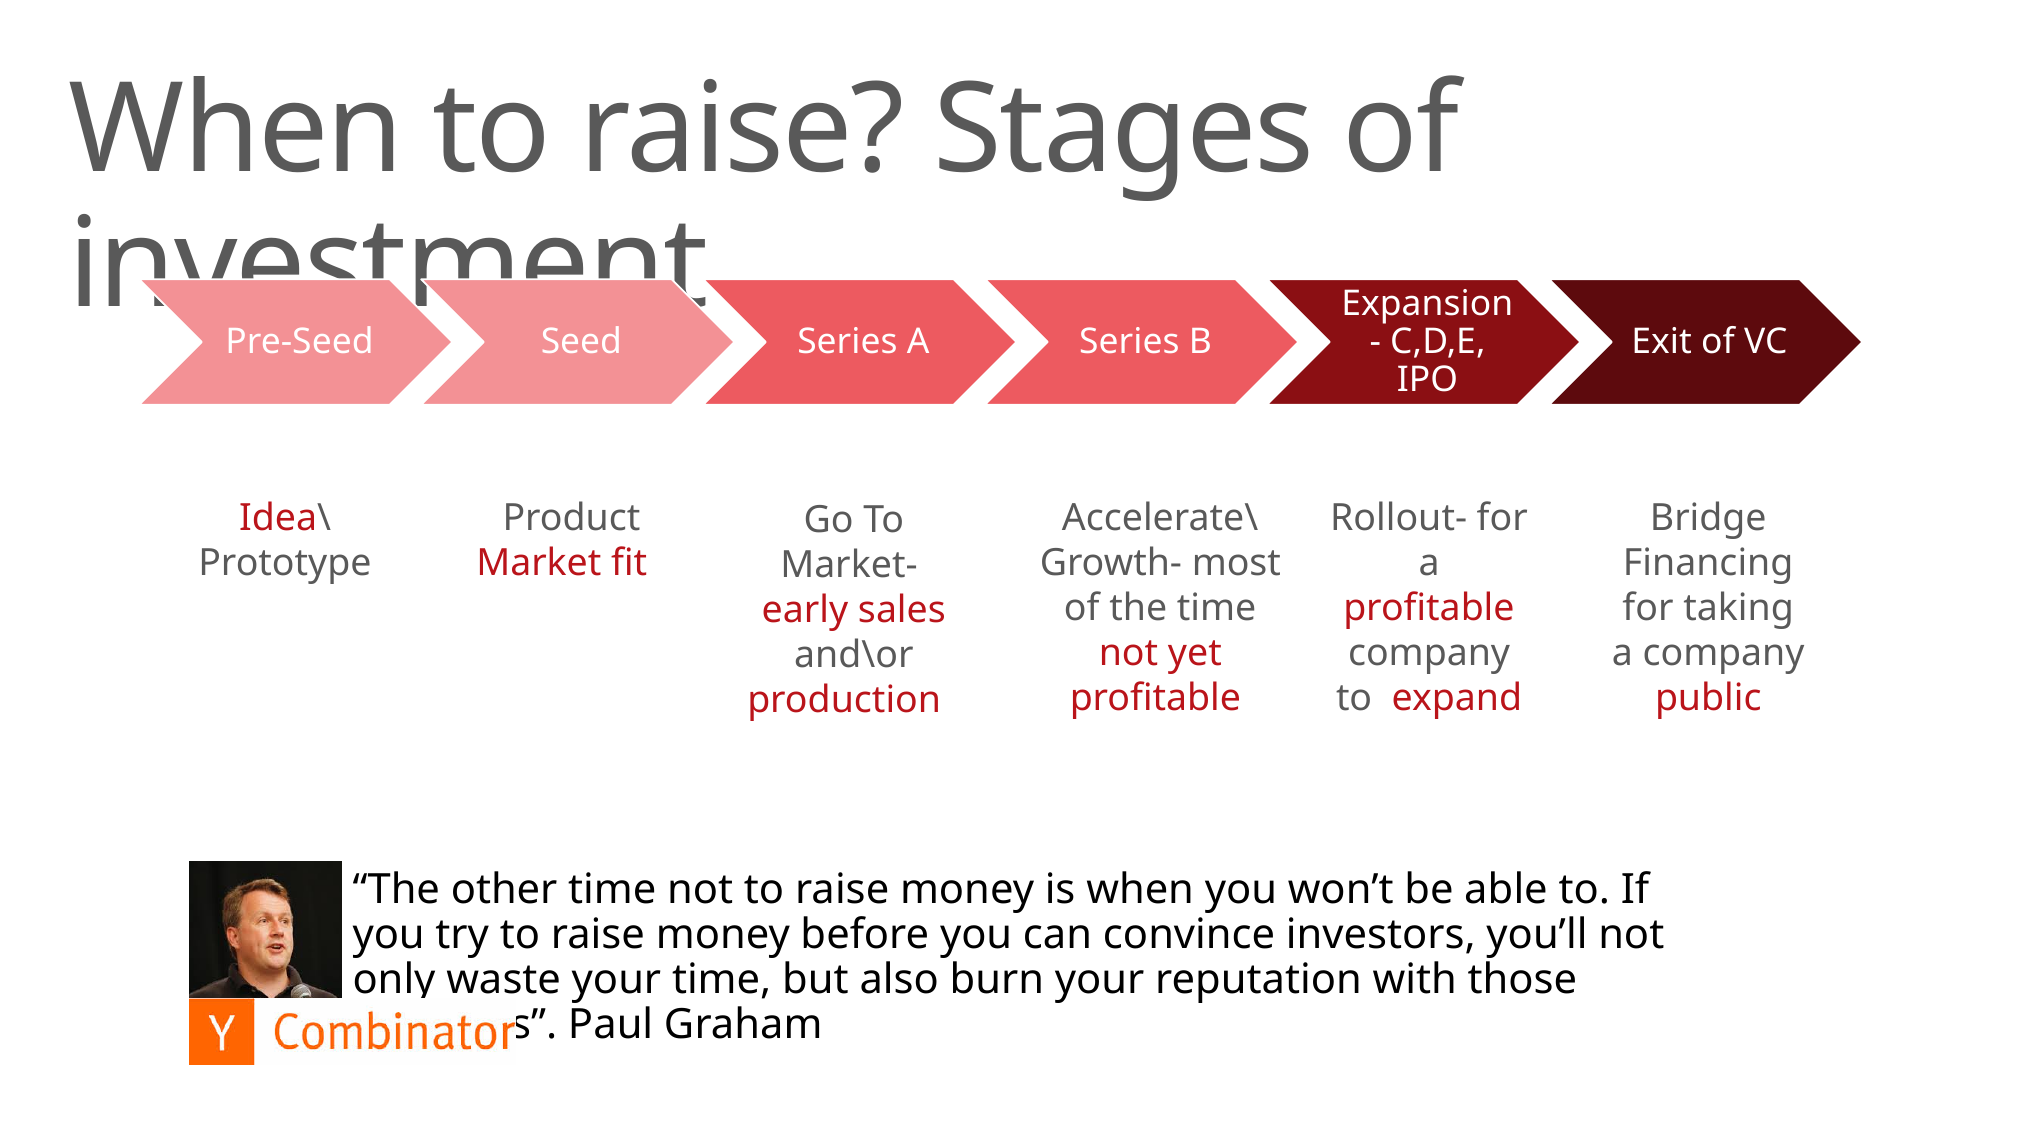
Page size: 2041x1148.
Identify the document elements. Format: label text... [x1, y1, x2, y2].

title When to raise? Stages of investment [45, 48, 1996, 199]
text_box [137, 216, 1863, 931]
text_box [188, 842, 1755, 1087]
